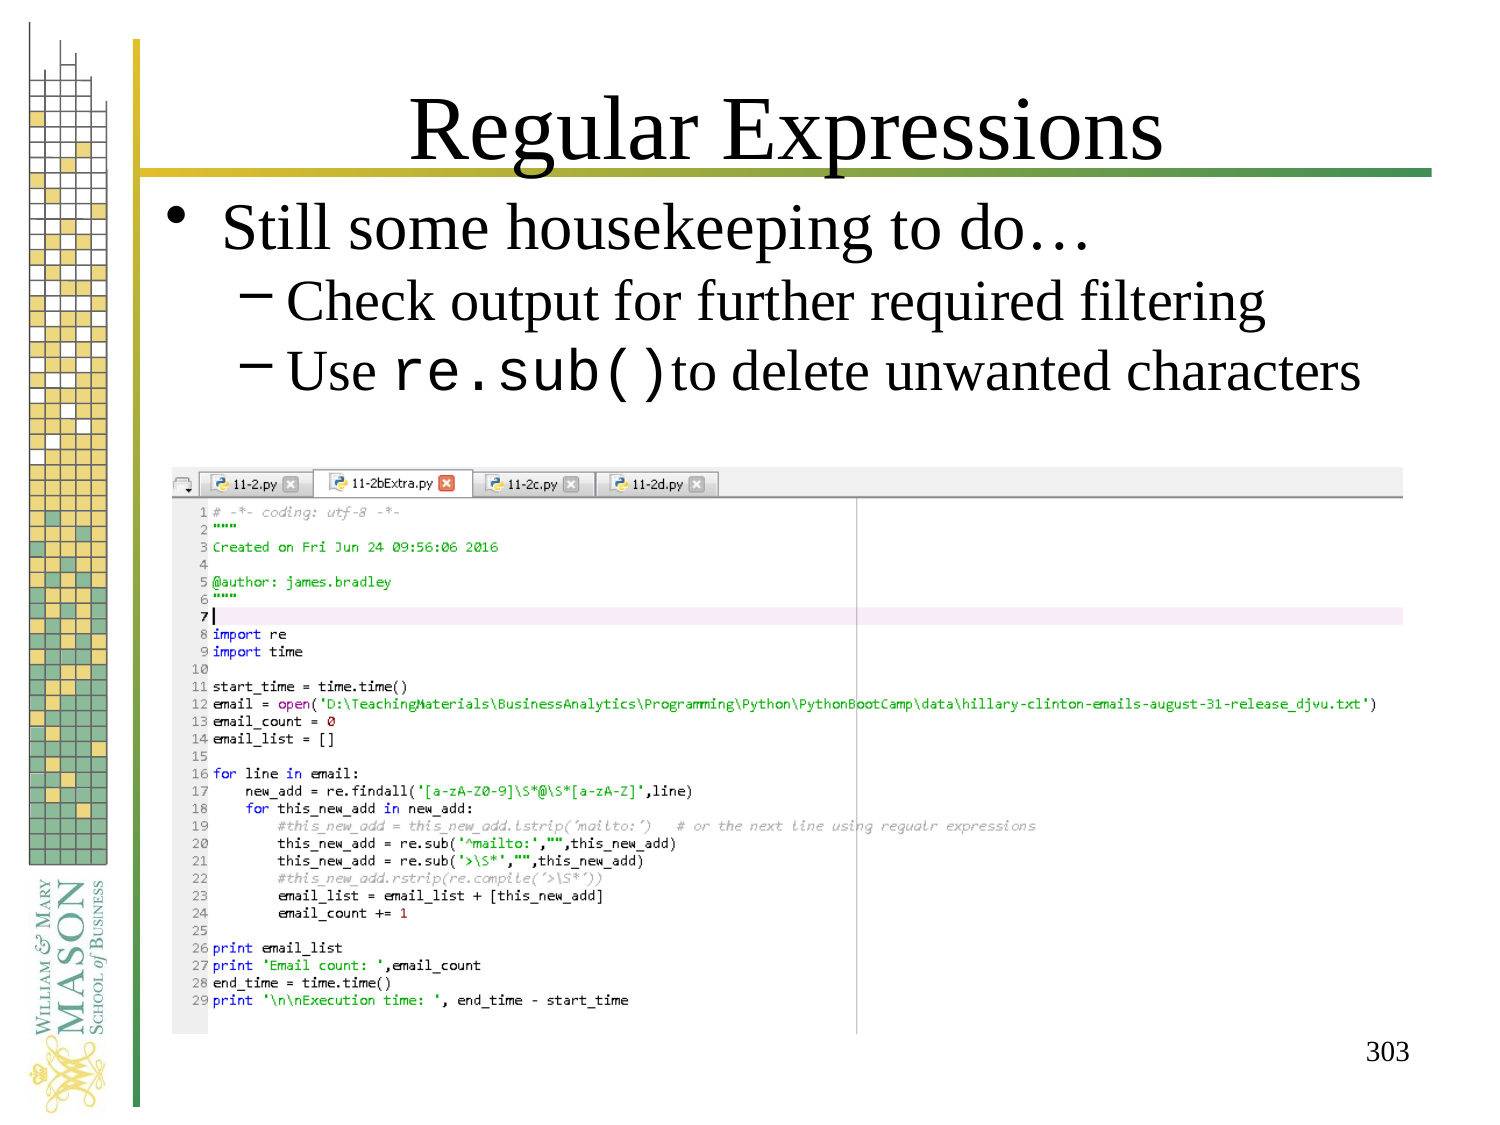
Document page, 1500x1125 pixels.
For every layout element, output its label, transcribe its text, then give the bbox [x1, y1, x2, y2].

slide_number 303 [1048, 1024, 1426, 1103]
picture [172, 466, 1403, 1035]
title Regular Expressions [150, 45, 1425, 174]
list Still some housekeeping to do… Check output for further required filtering Use re.sub()to delete unwanted characters [150, 174, 1425, 1000]
table_cell != [29, 879, 107, 1113]
